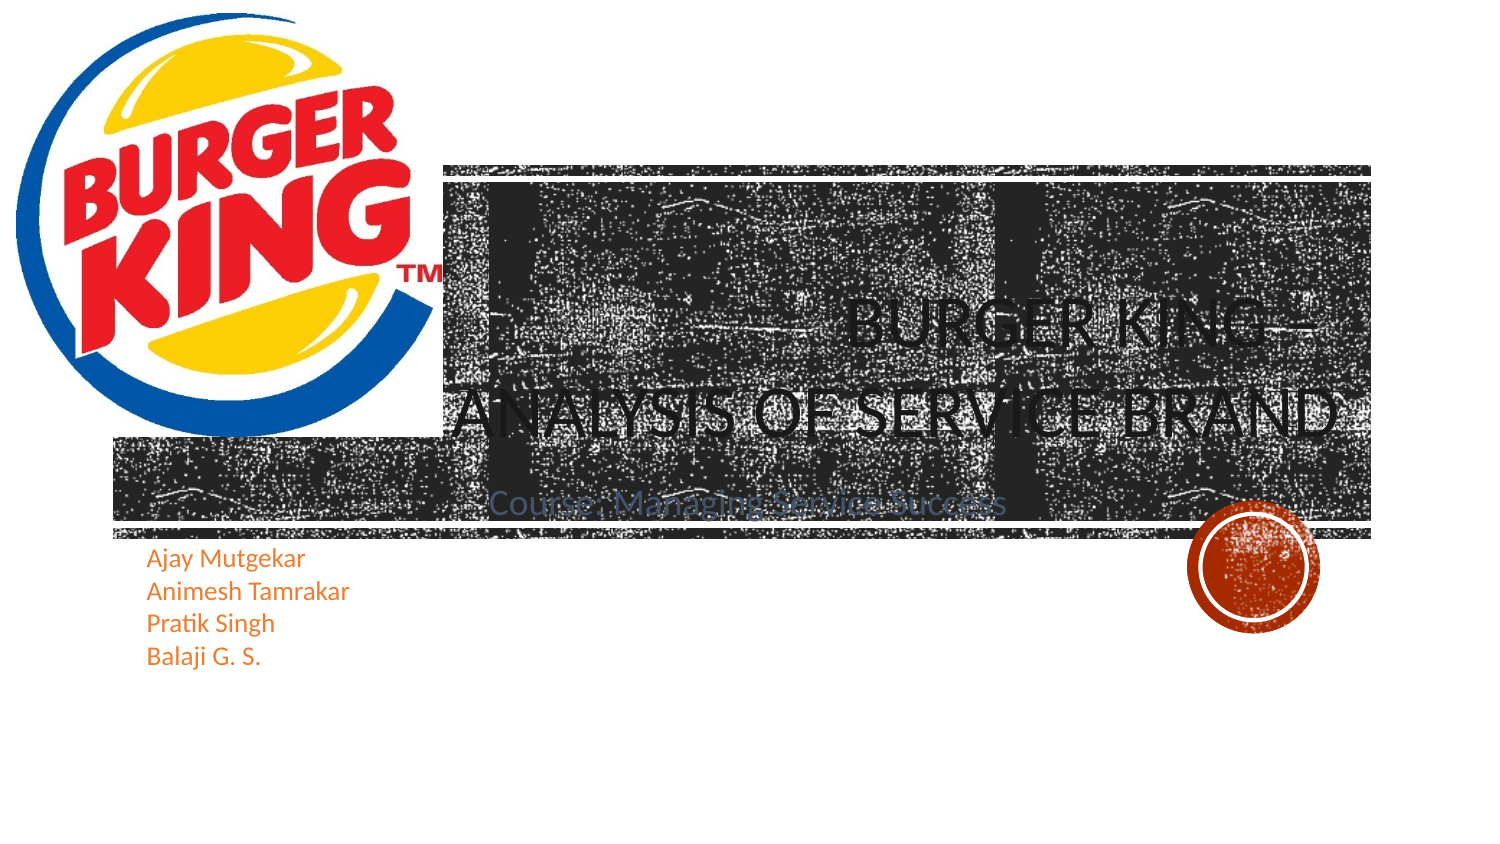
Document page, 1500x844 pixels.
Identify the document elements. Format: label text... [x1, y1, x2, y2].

subtitle Ajay Mutgekar Animesh Tamrakar Pratik Singh Balaji G. S. [131, 353, 677, 844]
text_box Course: Managing Service Success [474, 470, 1023, 531]
picture [16, 13, 443, 437]
title BURGER KING – ANALYSIS OF SERVICE BRAND [443, 265, 1356, 461]
